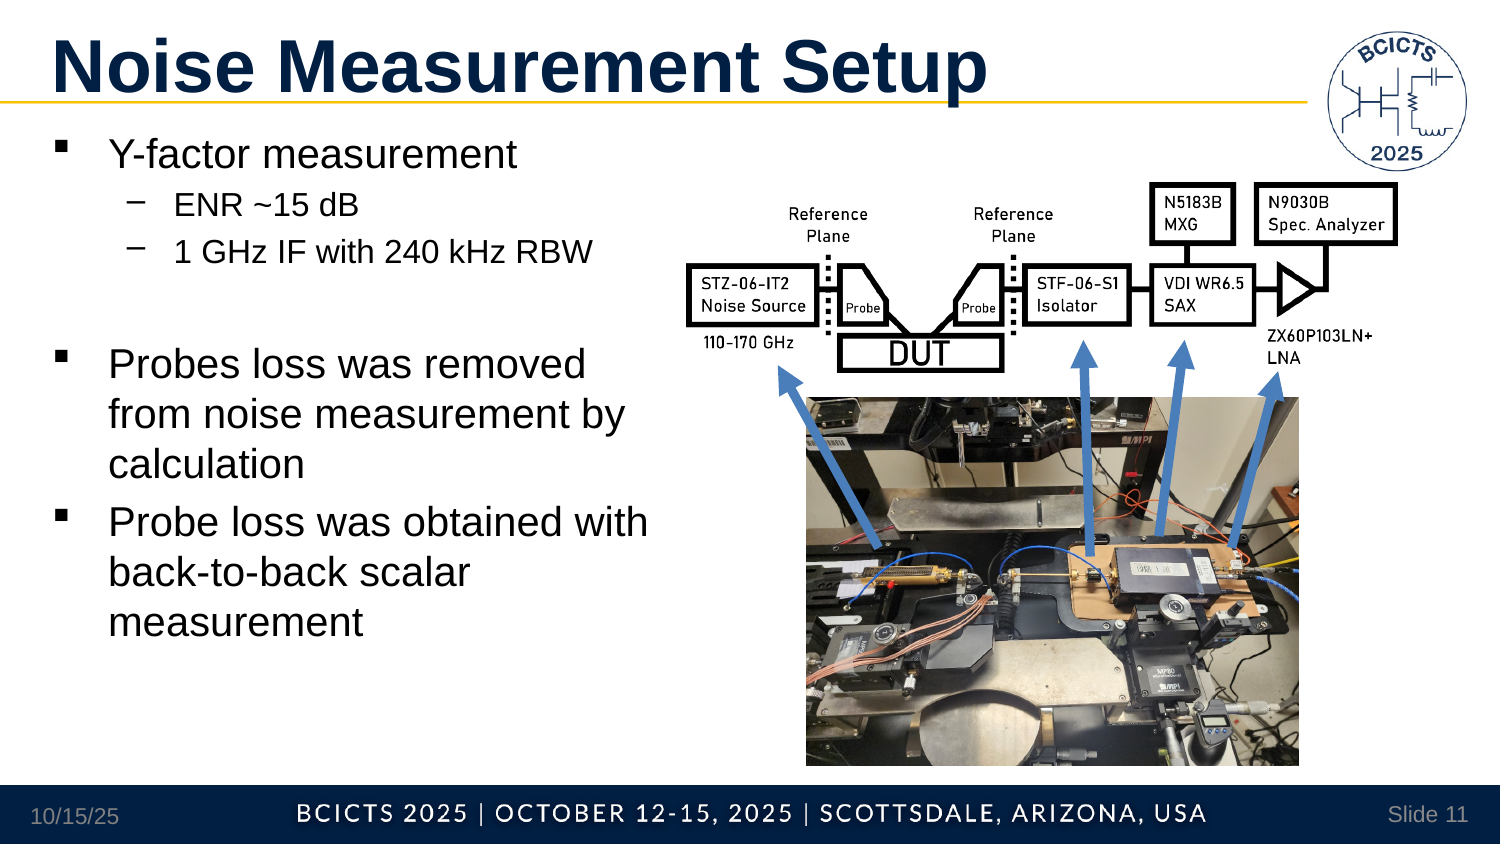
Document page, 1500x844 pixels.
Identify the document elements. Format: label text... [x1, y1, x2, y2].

list Y-factor measurement ENR ~15 dB 1 GHz IF with 240 kHz RBW Probes loss was removed from noise measurement by calculation Probe loss was obtained with back-to-back scalar measurement [43, 118, 688, 776]
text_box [1231, 370, 1279, 549]
title Noise Measurement Setup [43, 18, 1356, 108]
picture [0, 0, 1500, 844]
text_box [777, 364, 879, 549]
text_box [1158, 339, 1185, 537]
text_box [1083, 339, 1091, 557]
footer 10/15/25 [0, 787, 156, 844]
slide_number Slide 11 [1323, 787, 1499, 844]
